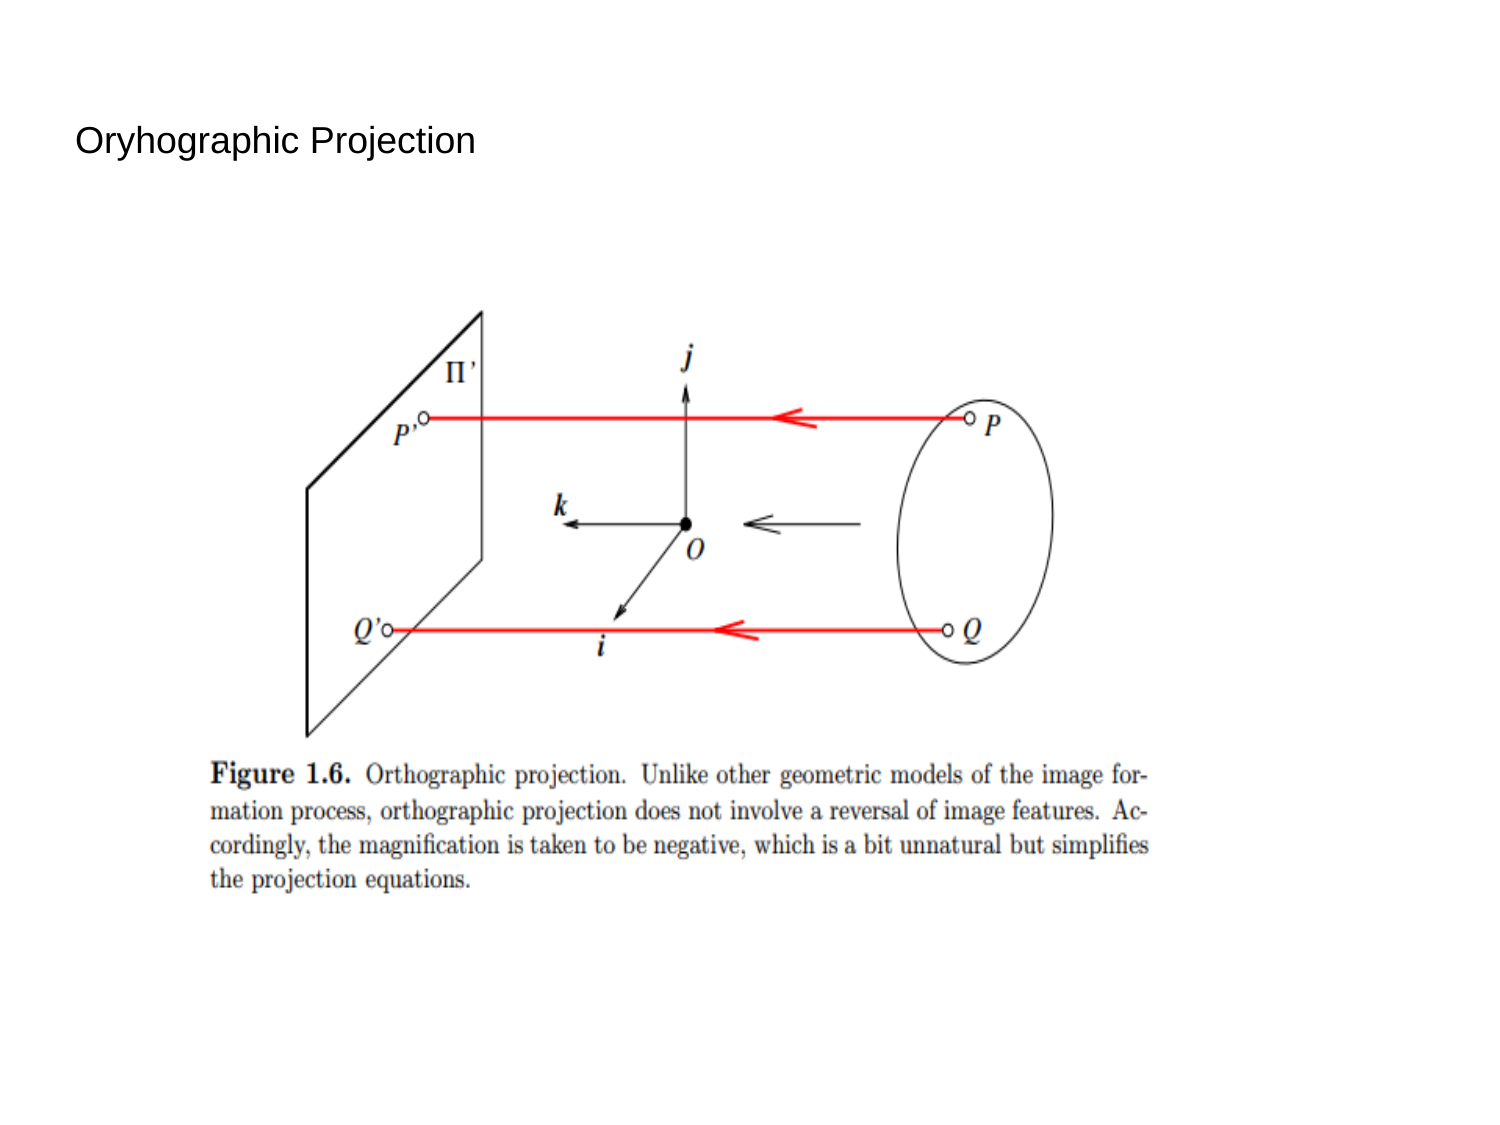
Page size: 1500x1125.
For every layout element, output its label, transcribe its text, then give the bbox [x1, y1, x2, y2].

title Oryhographic Projection [75, 44, 1425, 233]
picture [190, 308, 1310, 926]
